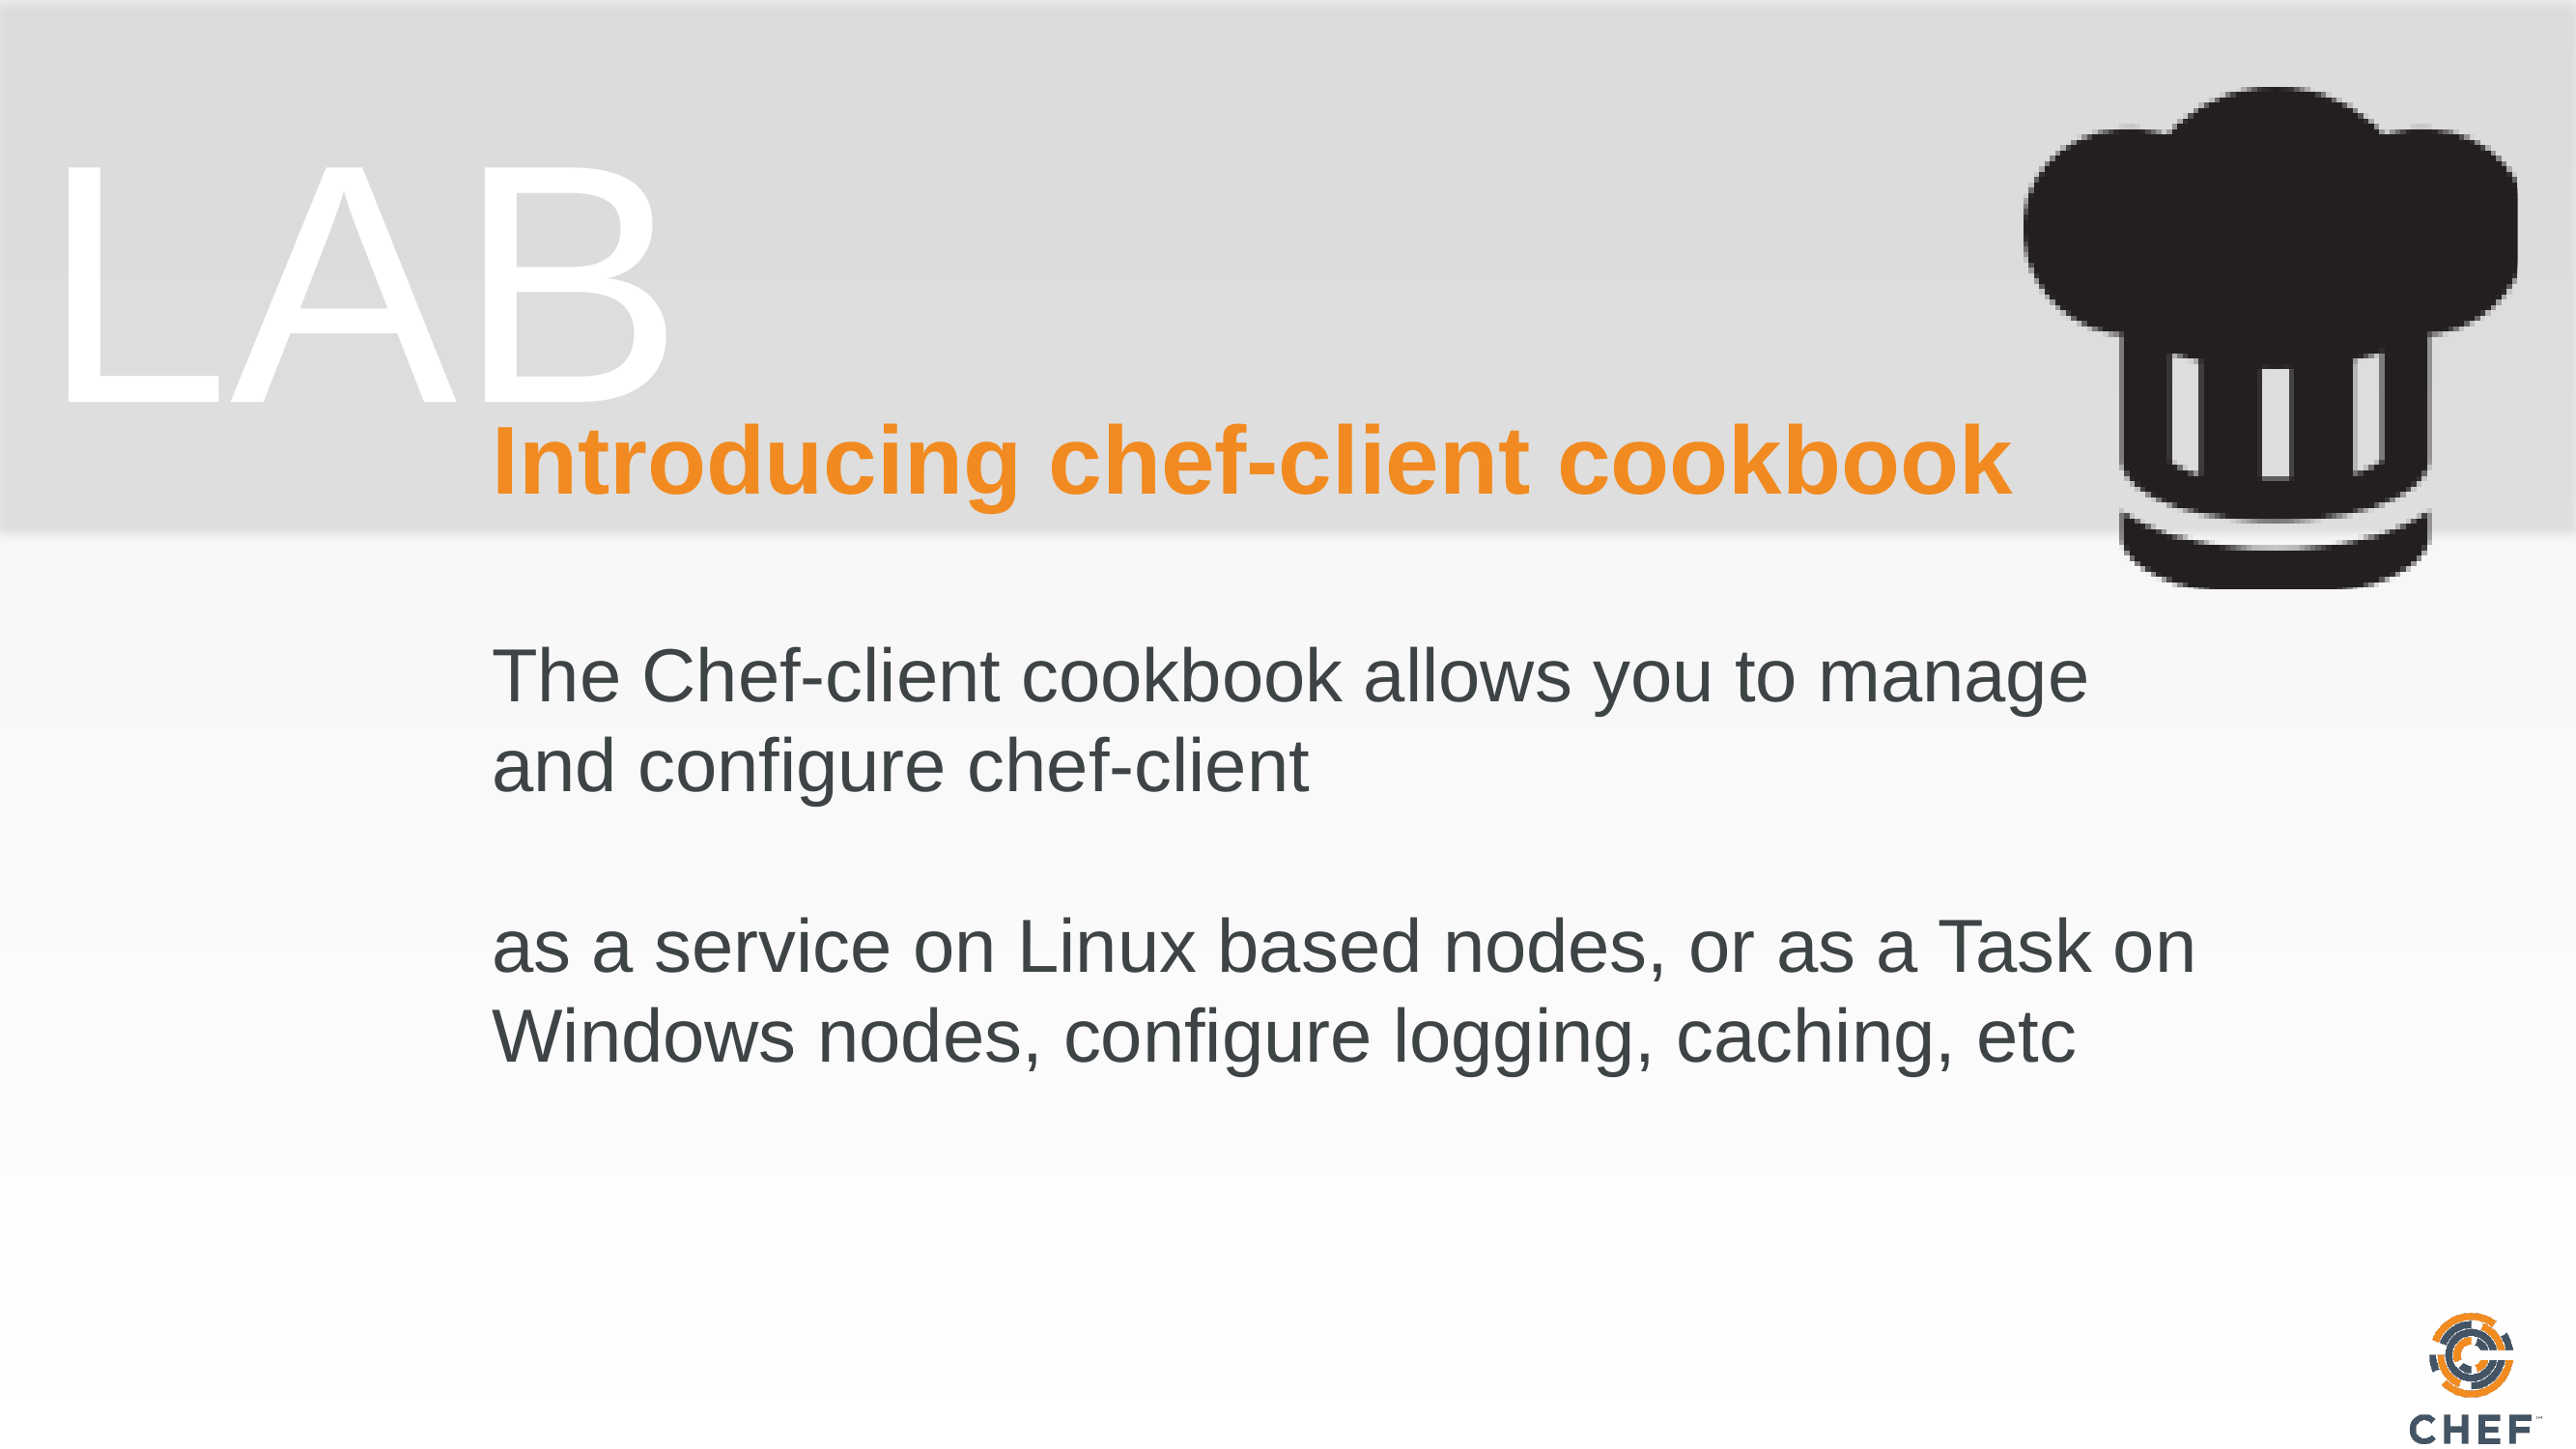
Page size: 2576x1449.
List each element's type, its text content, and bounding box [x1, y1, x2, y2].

title Introducing chef-client cookbook [477, 395, 2217, 531]
picture [2399, 1295, 2550, 1449]
subtitle The Chef-client cookbook allows you to manage and configure chef-client as a service on Linux based nodes, or as a Task on Windows nodes, configure logging, caching, etc [477, 611, 2217, 1143]
